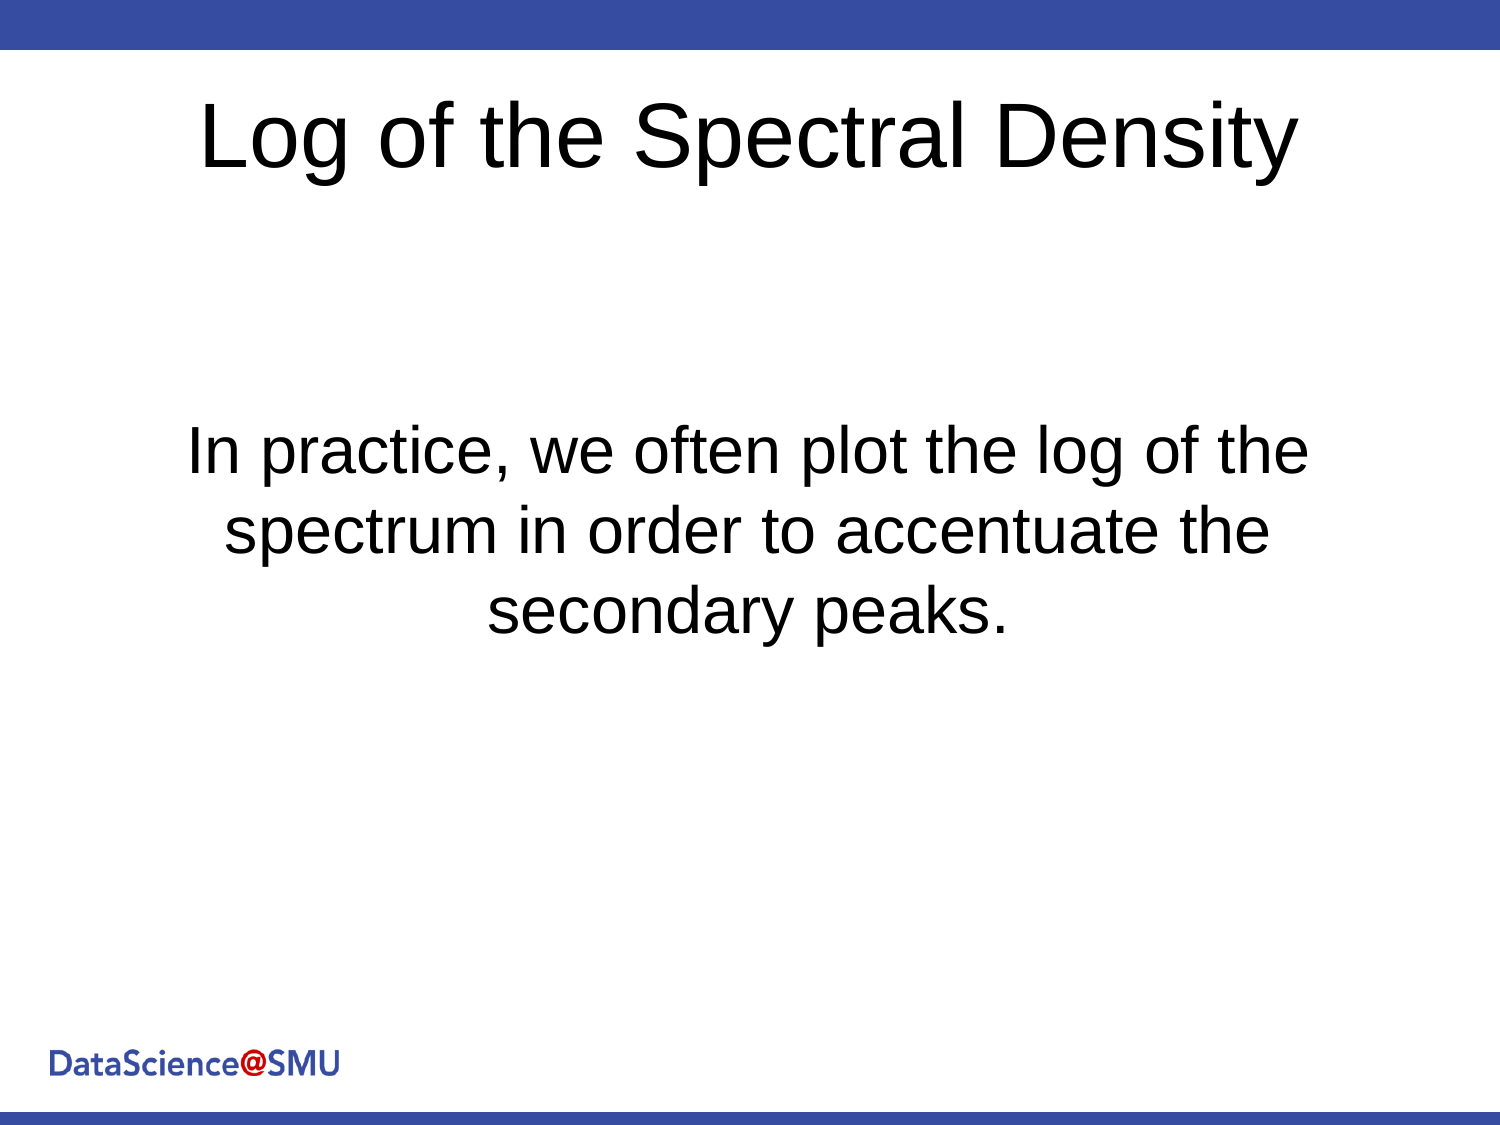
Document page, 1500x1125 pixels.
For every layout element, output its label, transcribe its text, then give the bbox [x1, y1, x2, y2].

picture [50, 1049, 339, 1076]
text_box In practice, we often plot the log of the spectrum in order to accentuate the secondary peaks. [73, 399, 1424, 675]
title Log of the Spectral Density [75, 37, 1425, 225]
